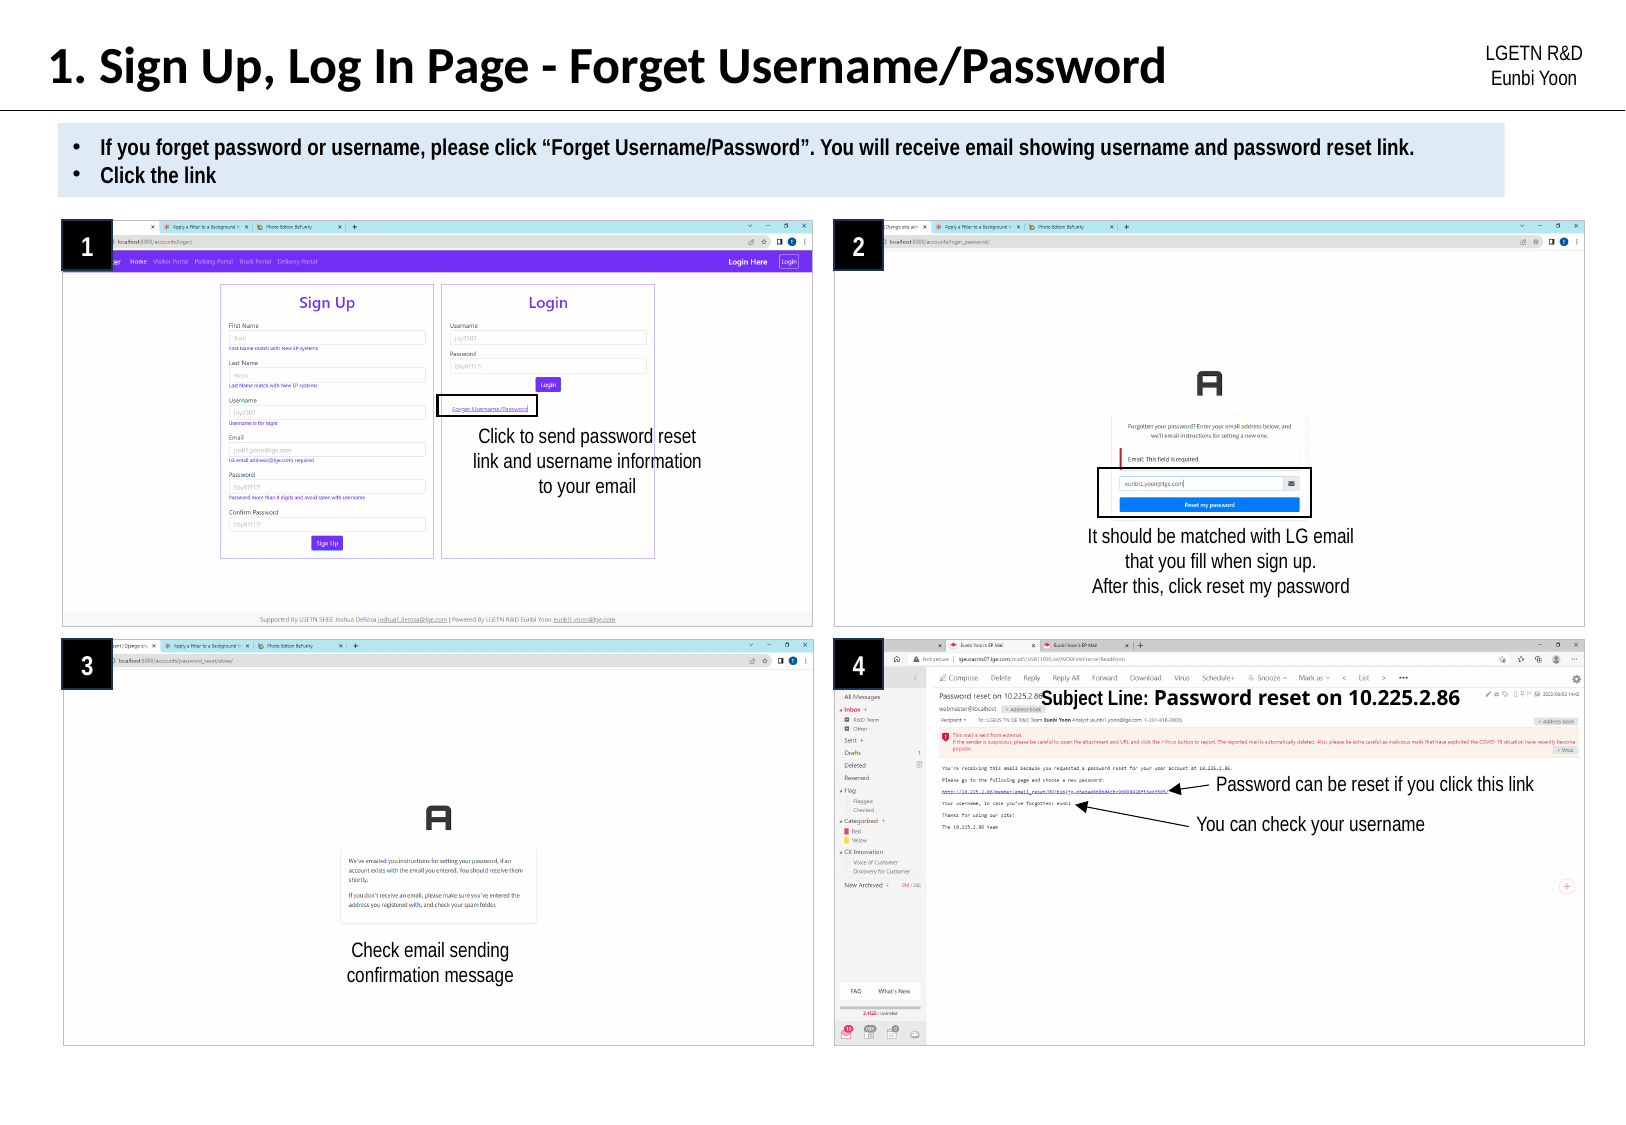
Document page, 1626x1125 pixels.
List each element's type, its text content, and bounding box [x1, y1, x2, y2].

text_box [1074, 804, 1189, 827]
text_box 1. Sign Up, Log In Page - Forget Username/Password [31, 25, 1284, 101]
picture [834, 220, 1585, 627]
picture [62, 220, 813, 627]
text_box If you forget password or username, please click “Forget Username/Password”. You will receive email showing username and password reset link. Click the link [57, 122, 1506, 198]
picture [834, 639, 1585, 1046]
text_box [1168, 785, 1210, 791]
picture [63, 639, 814, 1046]
